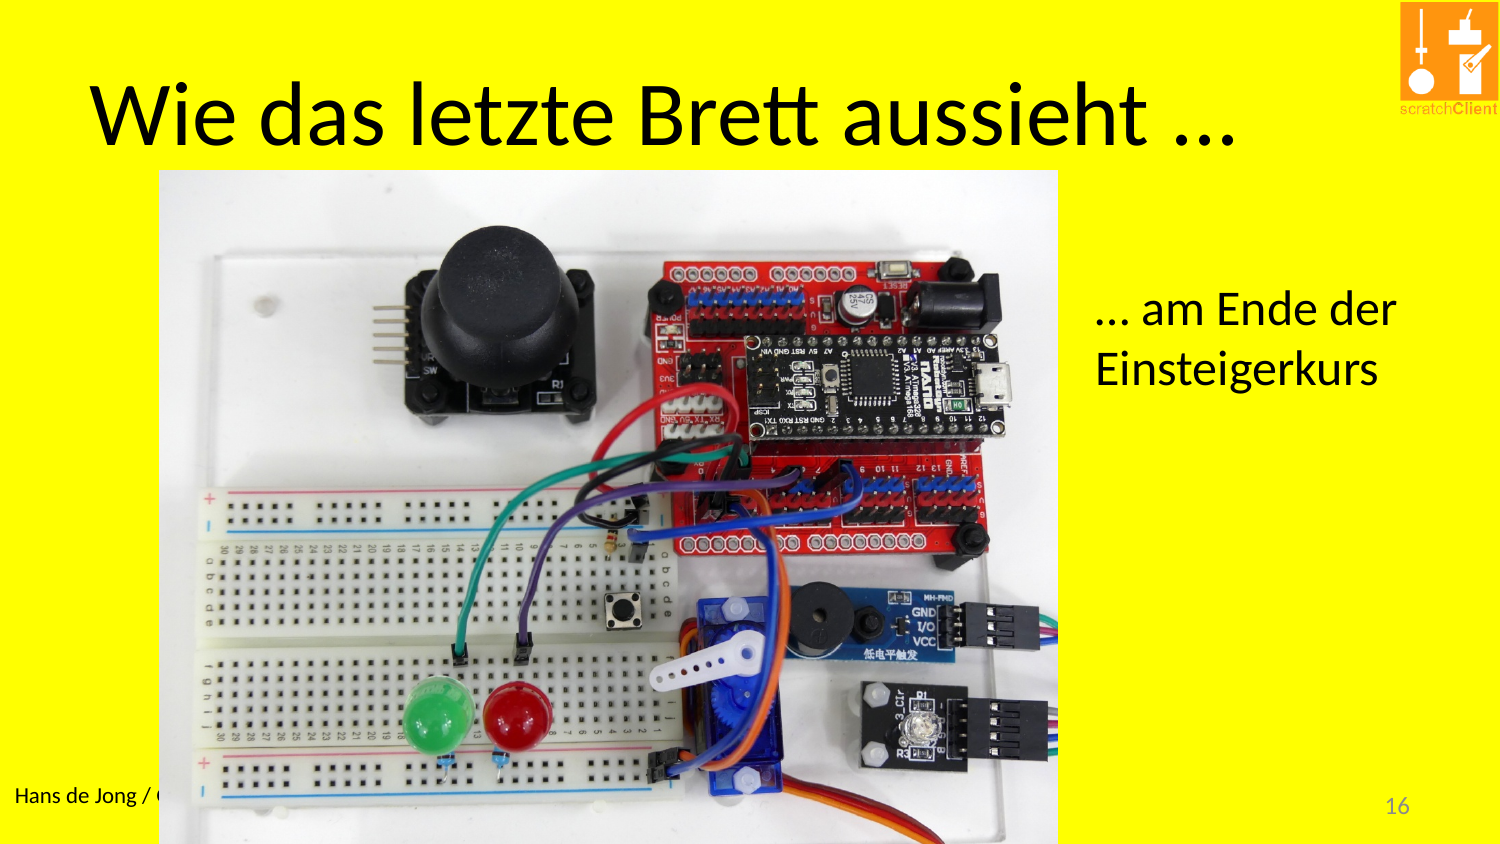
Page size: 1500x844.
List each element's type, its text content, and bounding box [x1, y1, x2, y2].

text_box Wie das letzte Brett aussieht ... [75, 20, 1425, 198]
picture [1398, 2, 1499, 118]
text_box 16 [1340, 781, 1425, 827]
picture [159, 170, 1058, 844]
text_box … am Ende der Einsteigerkurs [1080, 268, 1447, 403]
